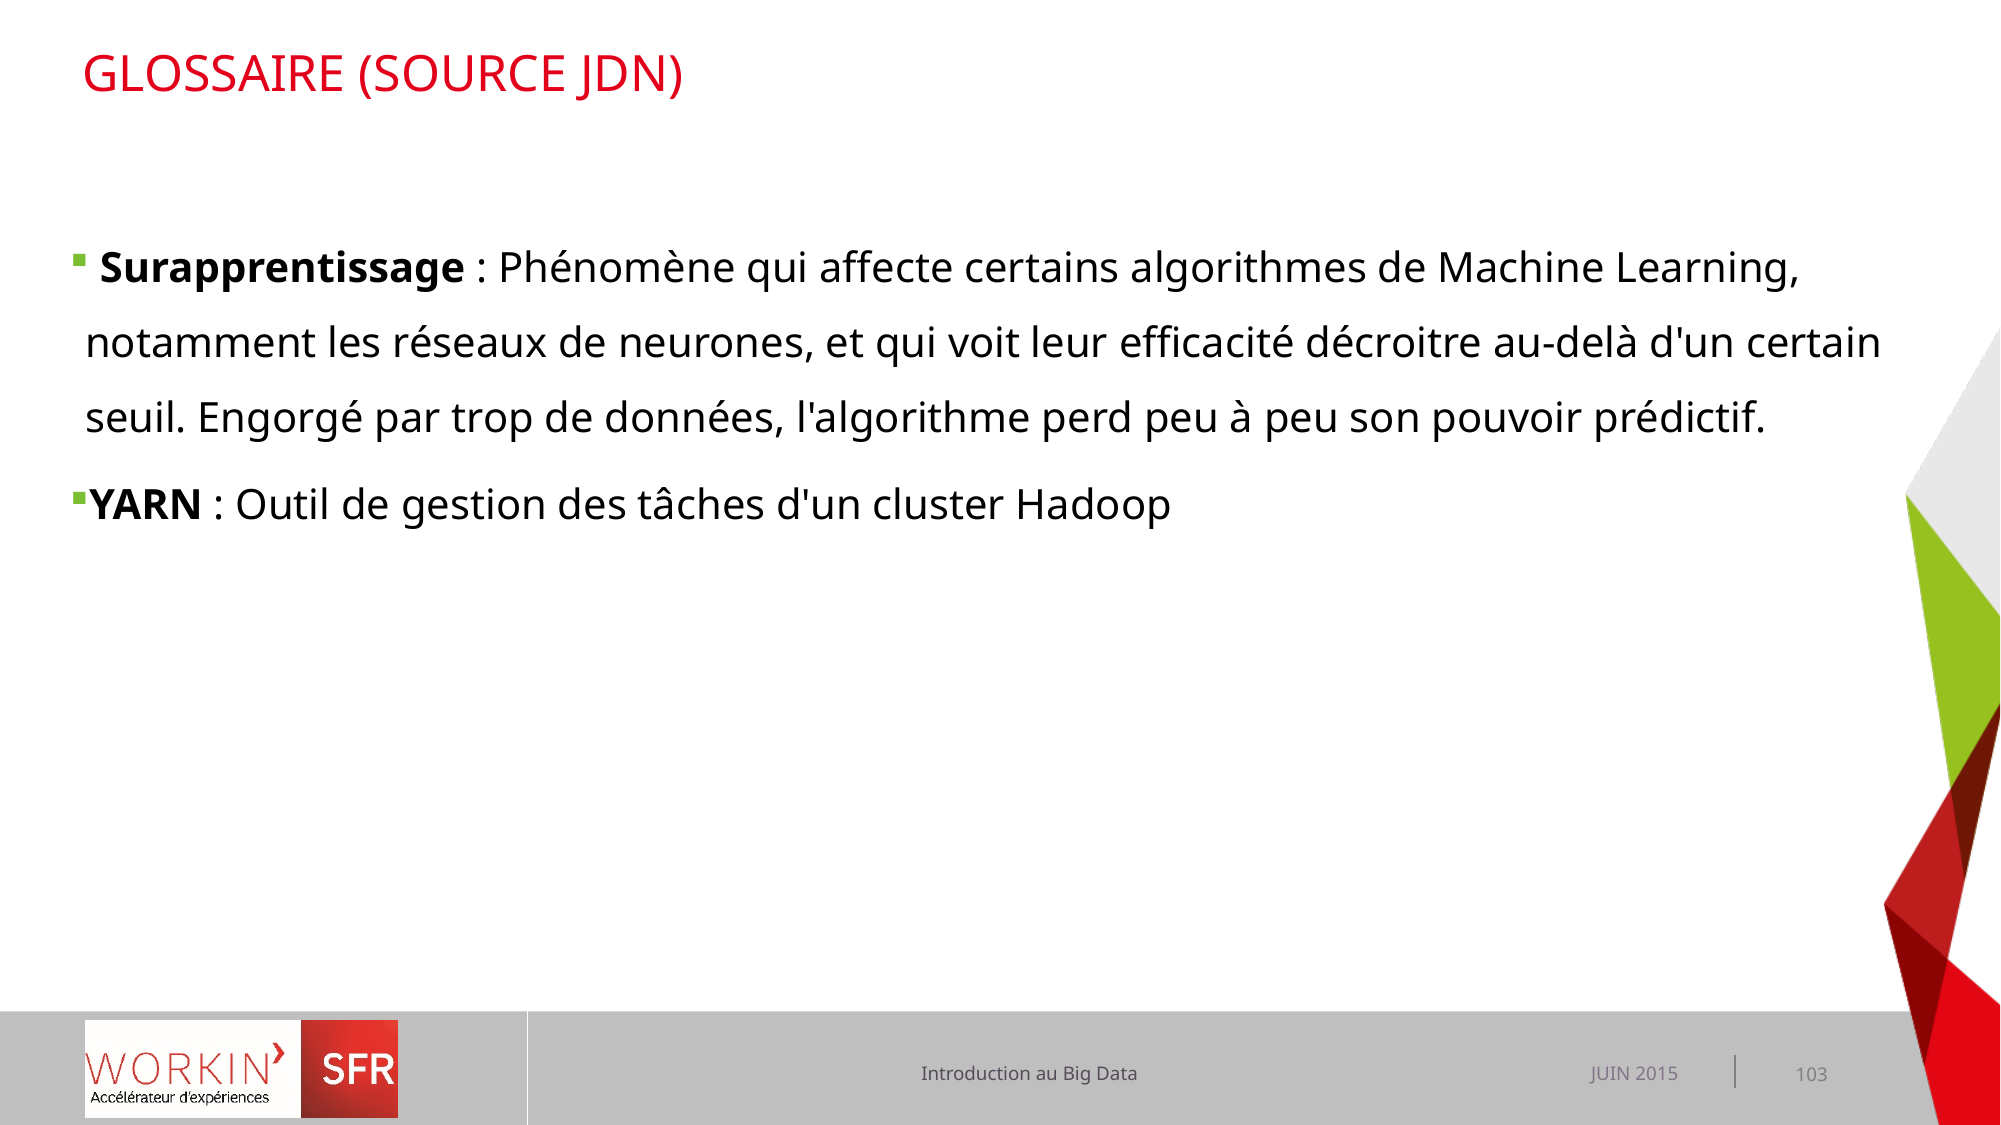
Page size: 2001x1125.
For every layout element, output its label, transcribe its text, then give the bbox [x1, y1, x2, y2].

list Surapprentissage : Phénomène qui affecte certains algorithmes de Machine Learning, notamment les réseaux de neurones, et qui voit leur efficacité décroitre au-delà d'un certain seuil. Engorgé par trop de données, l'algorithme perd peu à peu son pouvoir prédictif. YARN : Outil de gestion des tâches d'un cluster Hadoop [55, 208, 1945, 1000]
slide_number 103 [1749, 1045, 1875, 1106]
title Glossaire (source JDN) [55, 42, 1945, 185]
picture [85, 1020, 398, 1118]
slide_number JUIN 2015 [1538, 1043, 1731, 1104]
picture [1753, 239, 2001, 1125]
